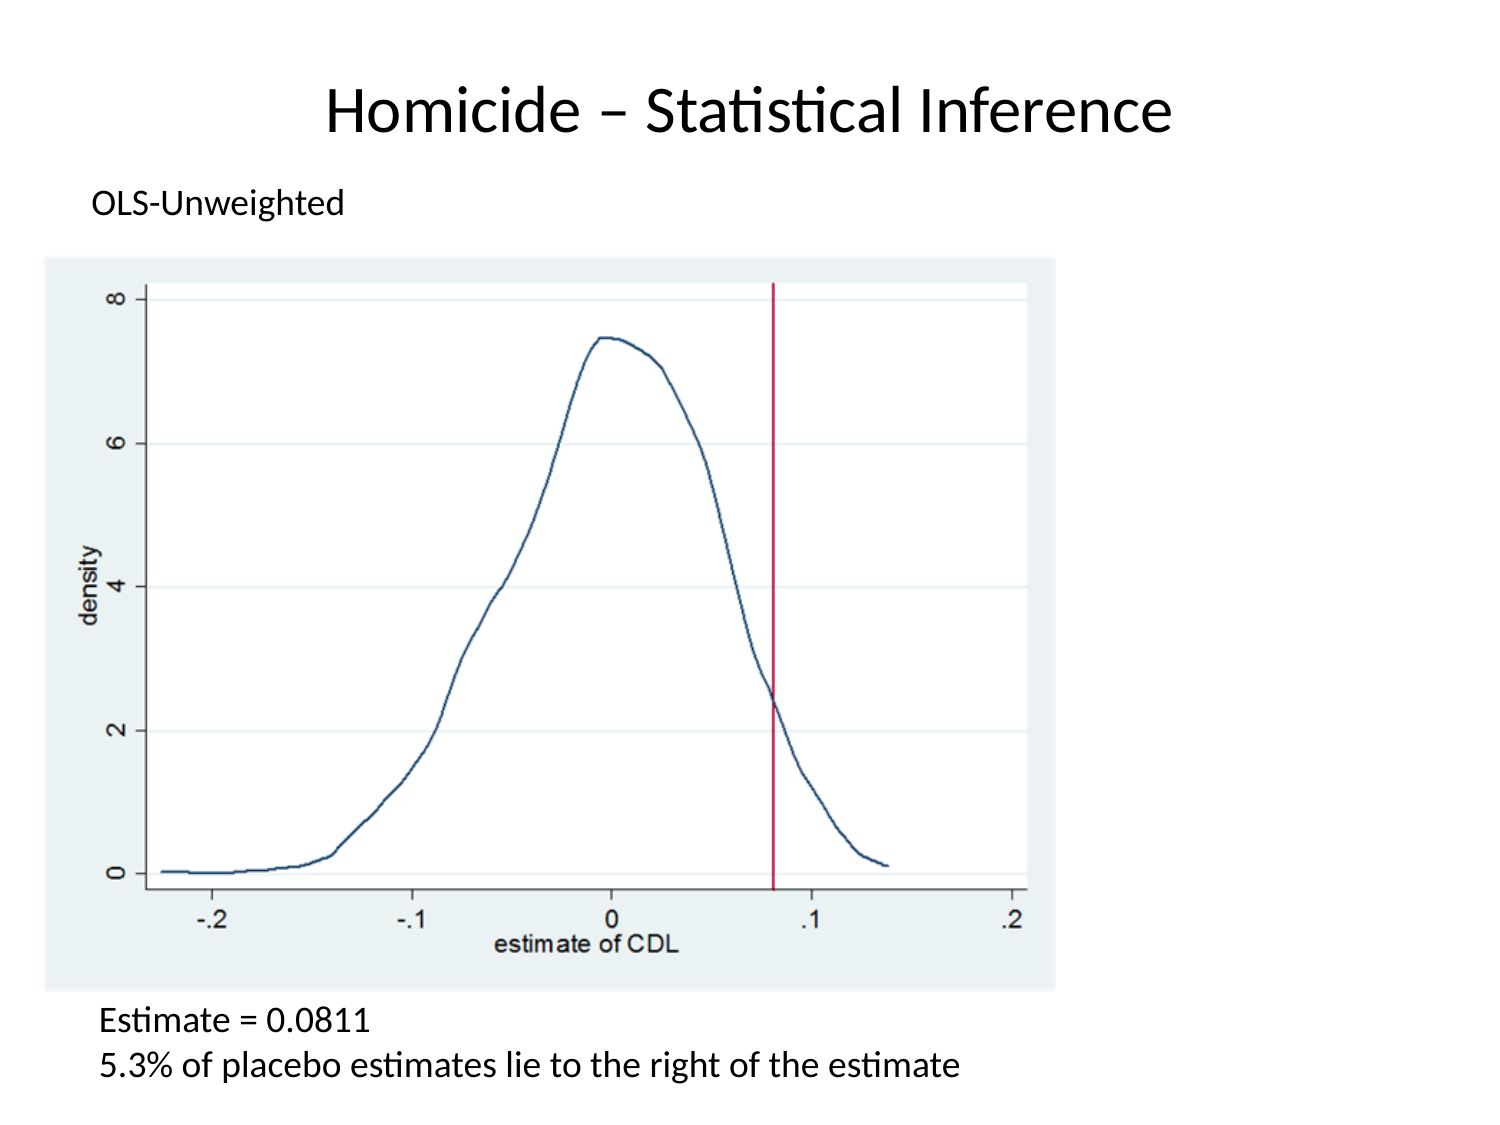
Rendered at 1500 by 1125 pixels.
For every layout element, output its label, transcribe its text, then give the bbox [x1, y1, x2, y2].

text_box Estimate = 0.0811 5.3% of placebo estimates lie to the right of the estimate [84, 1007, 985, 1093]
picture [37, 249, 1063, 999]
text_box OLS-Unweighted [76, 171, 361, 231]
title Homicide – Statistical Inference [75, 12, 1425, 200]
